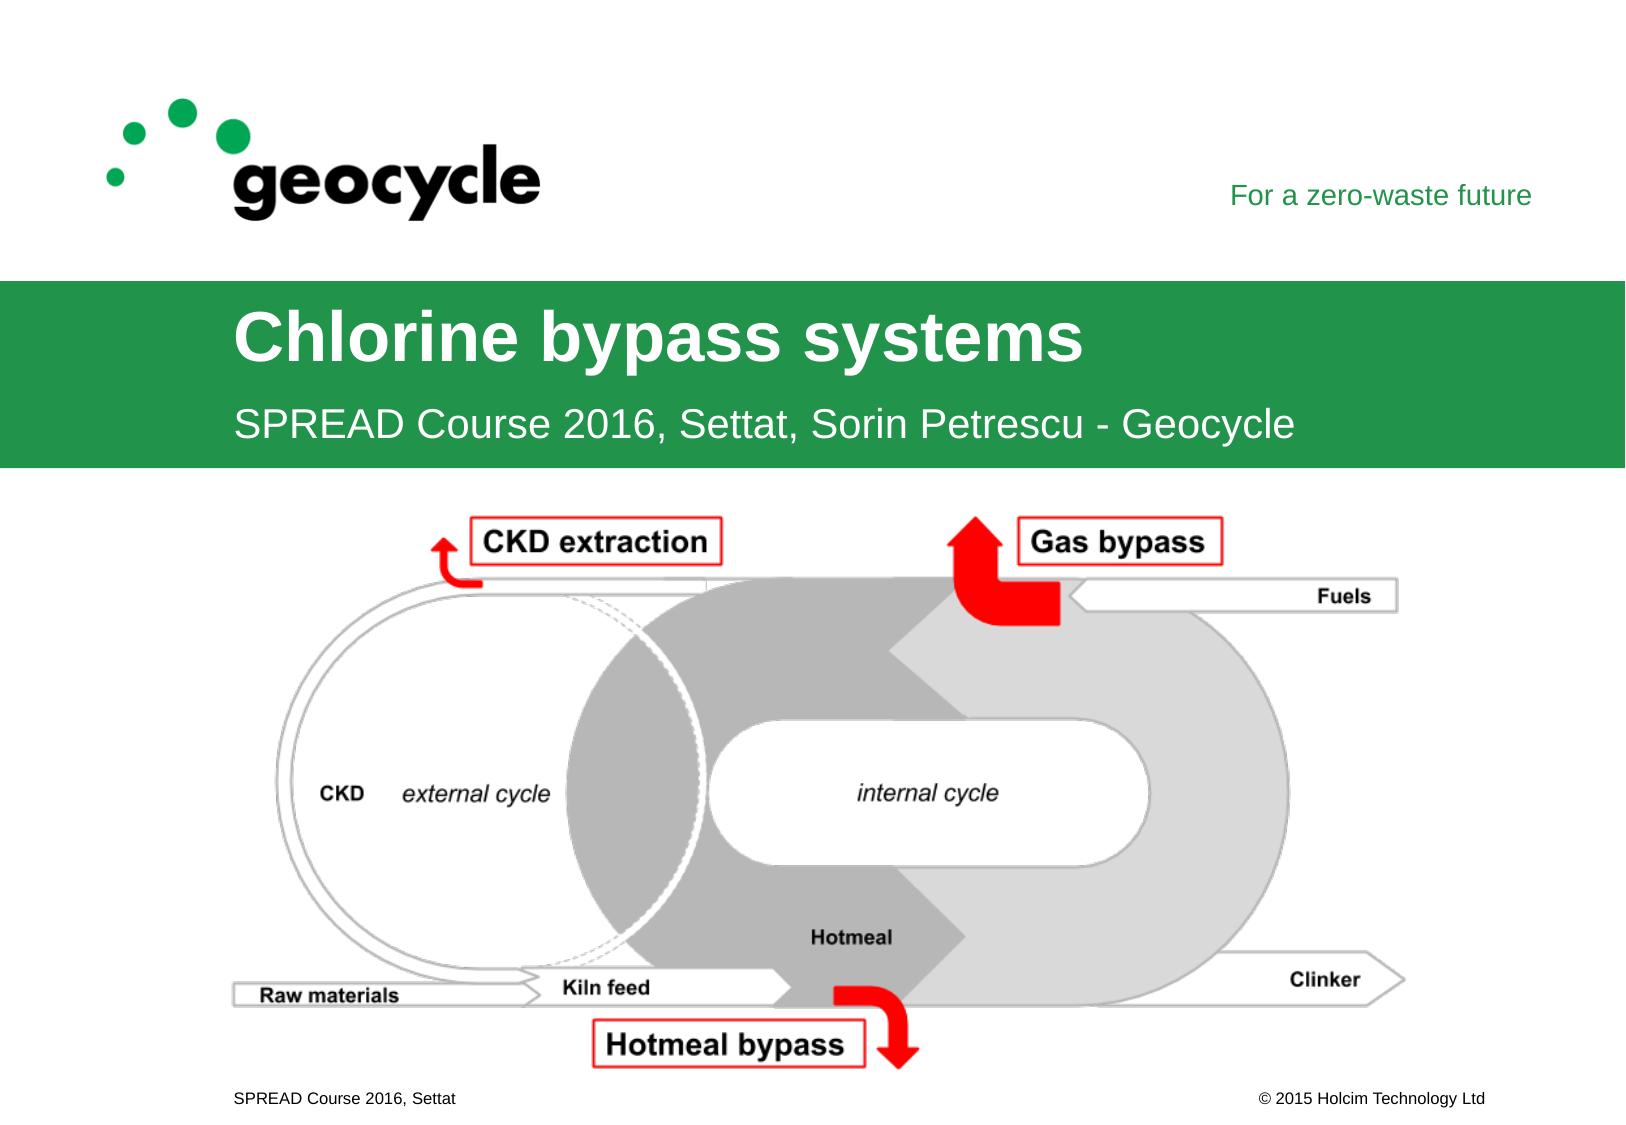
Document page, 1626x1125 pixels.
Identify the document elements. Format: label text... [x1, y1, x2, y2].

title Chlorine bypass systems [233, 281, 1534, 386]
subtitle SPREAD Course 2016, Settat, Sorin Petrescu - Geocycle [233, 397, 1534, 457]
picture [104, 96, 542, 223]
footer SPREAD Course 2016, Settat [233, 1088, 813, 1109]
picture [221, 507, 1416, 1082]
